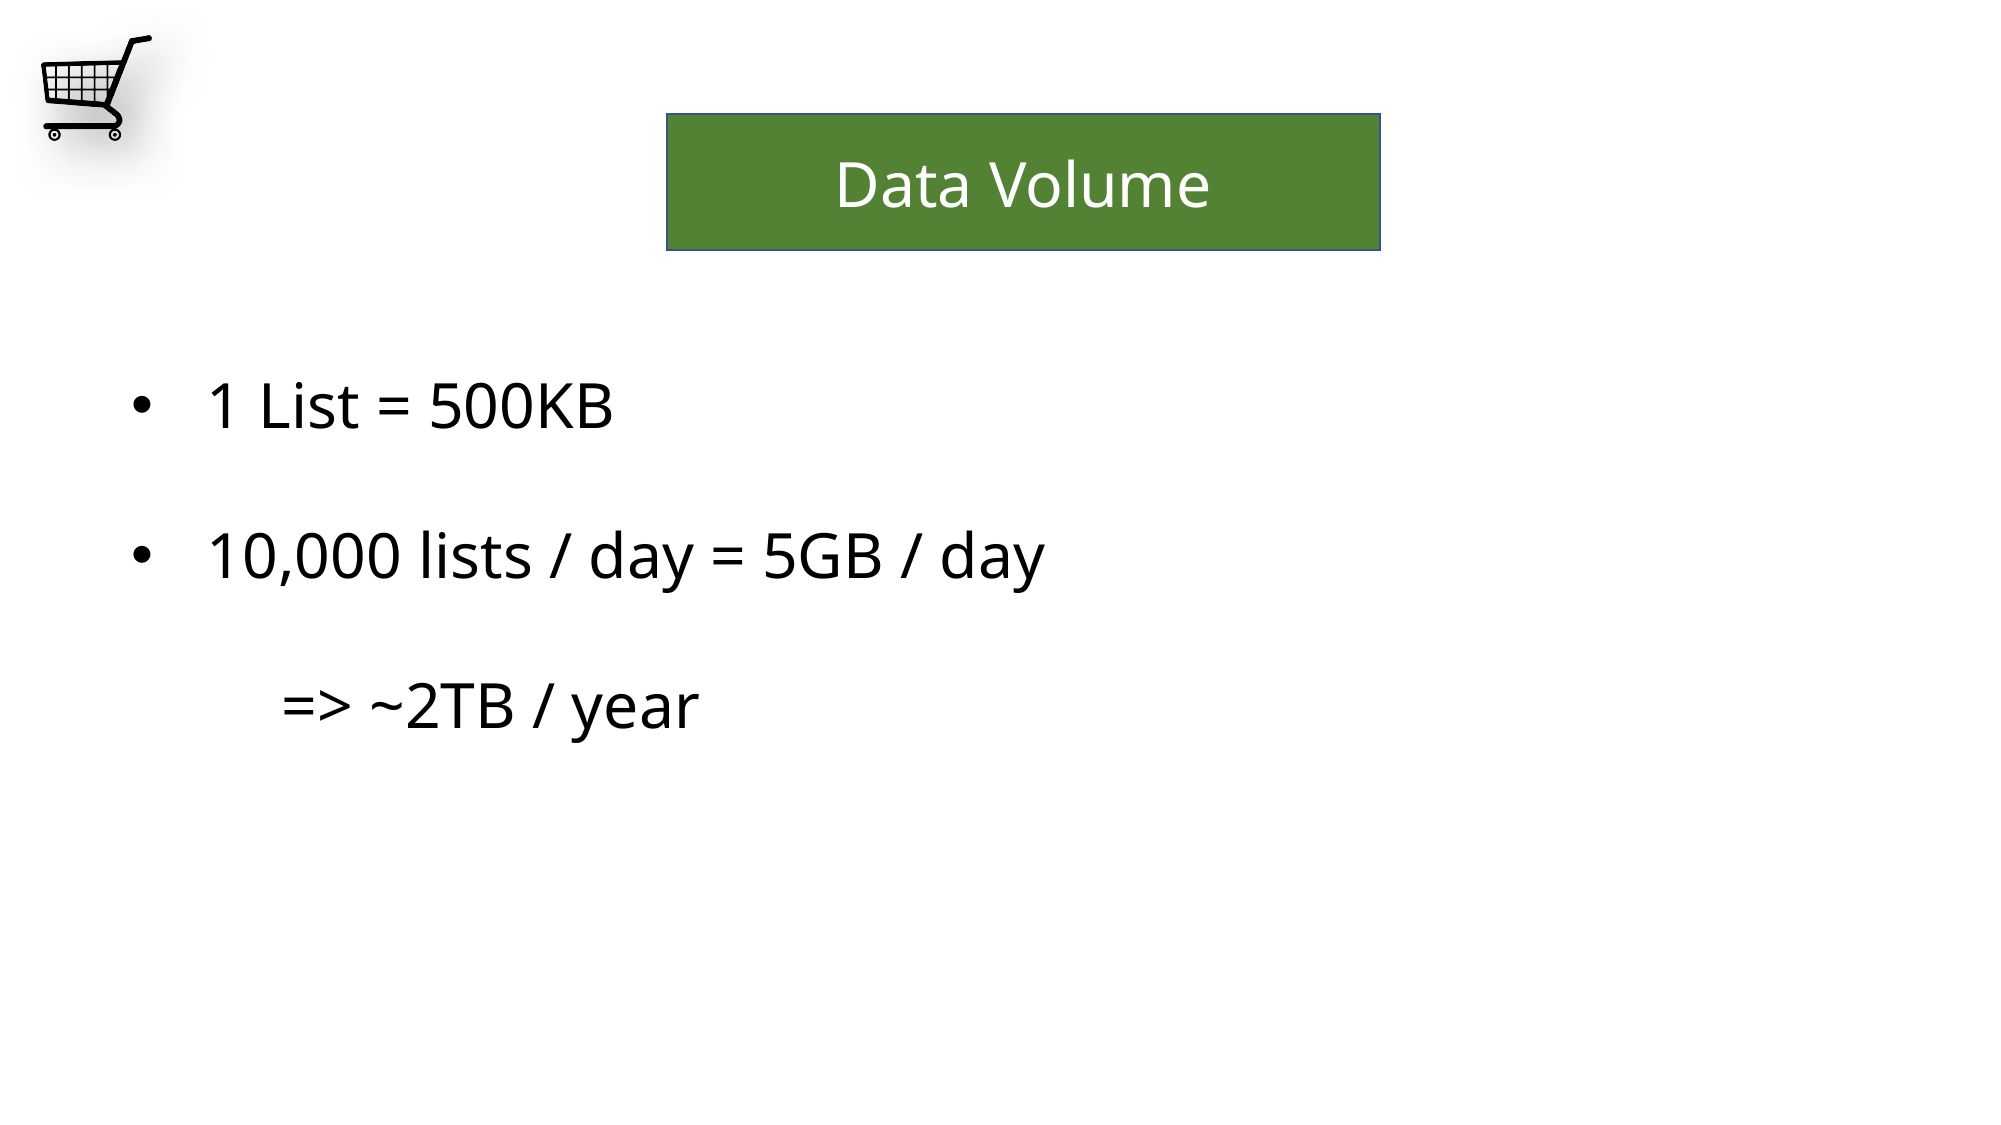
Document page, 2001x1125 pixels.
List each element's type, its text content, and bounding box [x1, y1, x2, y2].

text_box Data Volume [666, 113, 1381, 251]
picture [41, 35, 152, 141]
text_box 1 List = 500KB 10,000 lists / day = 5GB / day => ~2TB / year [117, 283, 2000, 749]
